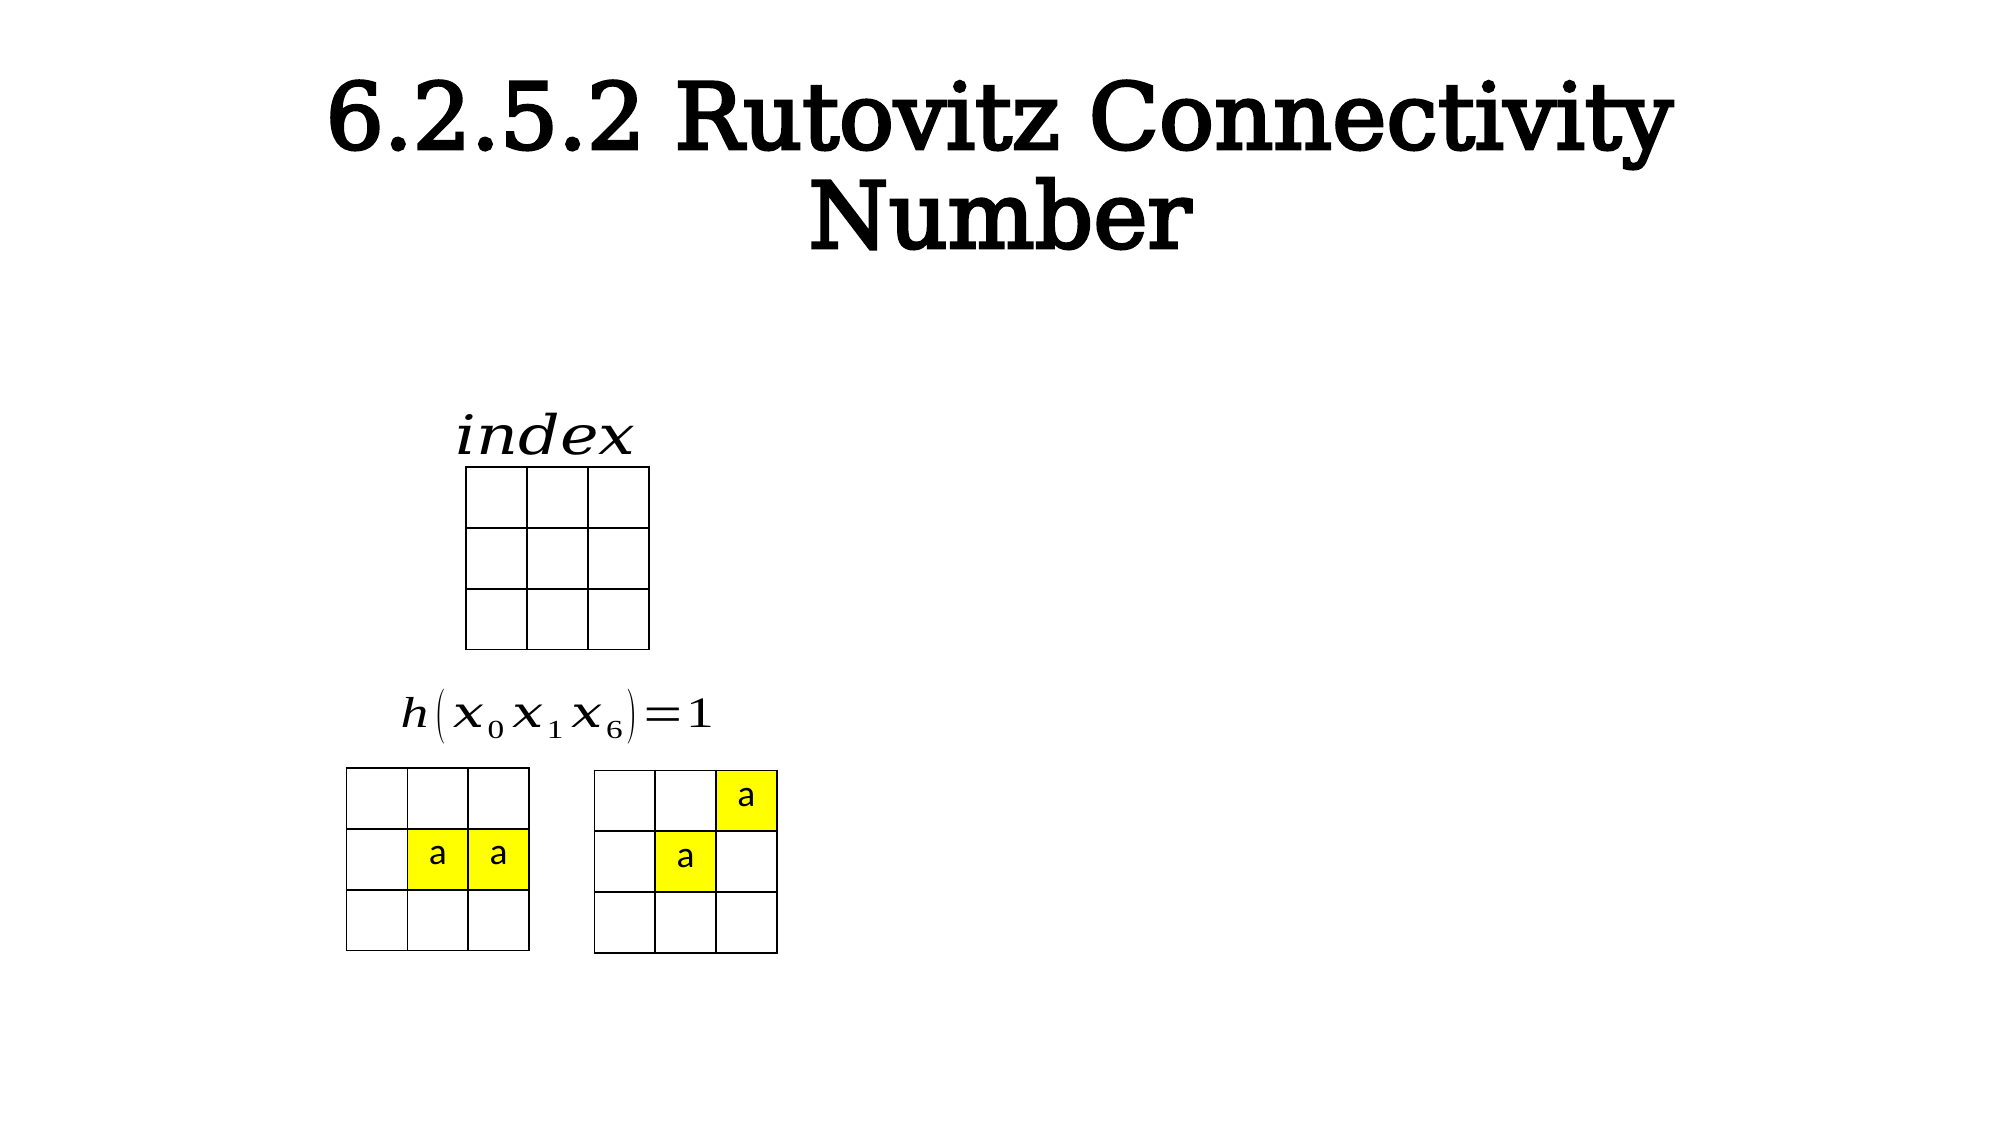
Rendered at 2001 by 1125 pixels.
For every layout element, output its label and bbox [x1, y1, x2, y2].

table_cell [656, 832, 715, 891]
table_cell [347, 891, 407, 950]
table_cell [595, 832, 654, 891]
table_cell [717, 893, 776, 952]
title [137, 59, 1863, 278]
table_cell [469, 891, 528, 950]
table_cell [595, 893, 654, 952]
table_header [717, 771, 776, 830]
table_cell [408, 891, 467, 950]
table_header [469, 769, 528, 828]
table_cell [717, 832, 776, 891]
table_cell [347, 830, 407, 889]
table_cell [408, 830, 467, 889]
table_cell [469, 830, 528, 889]
table_header [408, 769, 467, 828]
table_cell [656, 893, 715, 952]
table_header [595, 771, 654, 830]
table_header [656, 771, 715, 830]
table_header [347, 769, 407, 828]
